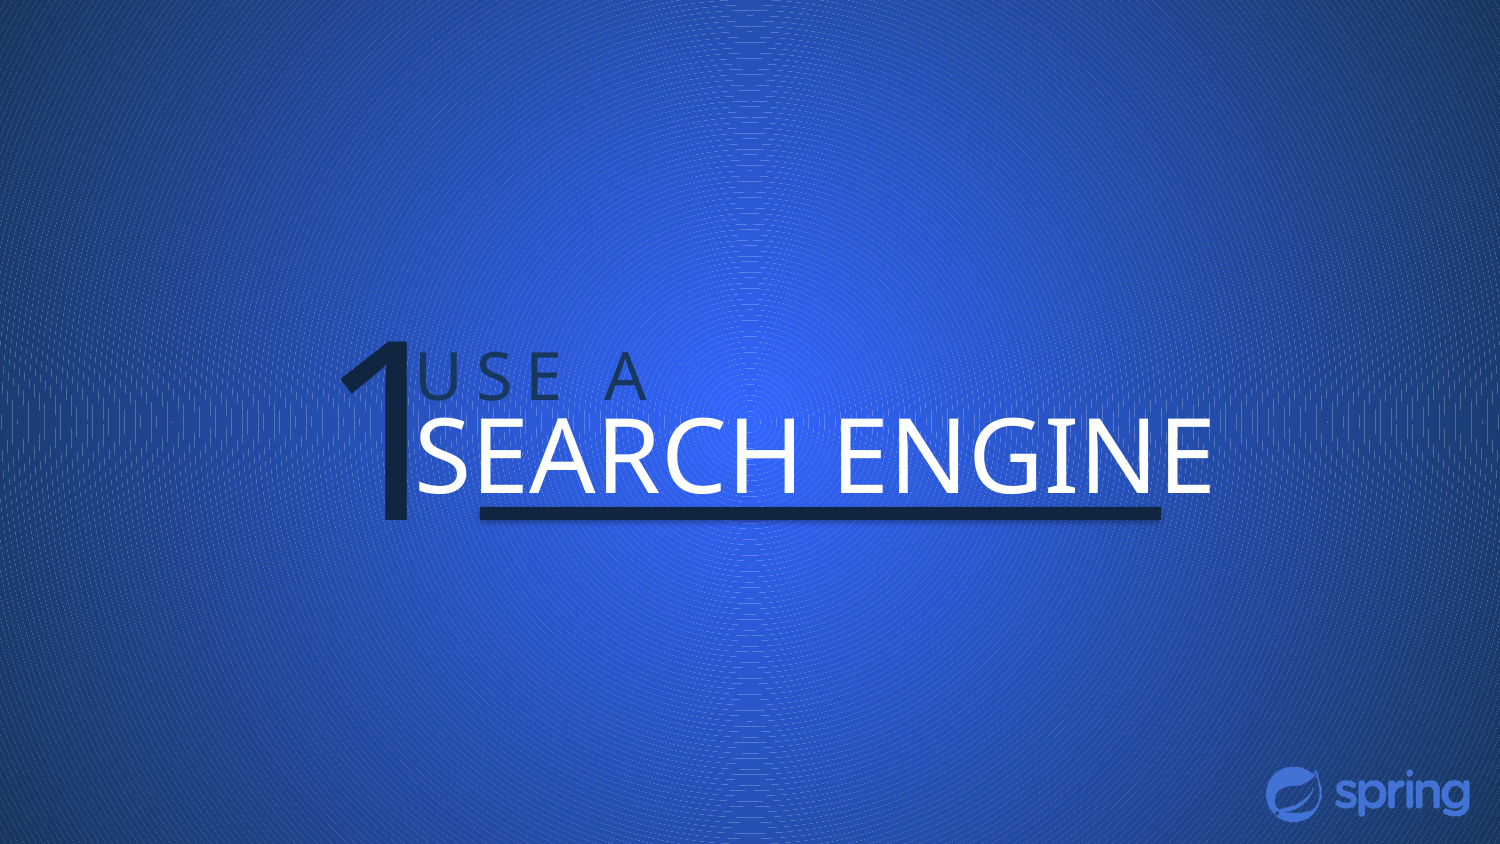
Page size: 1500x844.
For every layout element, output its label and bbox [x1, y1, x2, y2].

text_box [314, 262, 1167, 582]
picture [1264, 764, 1470, 823]
